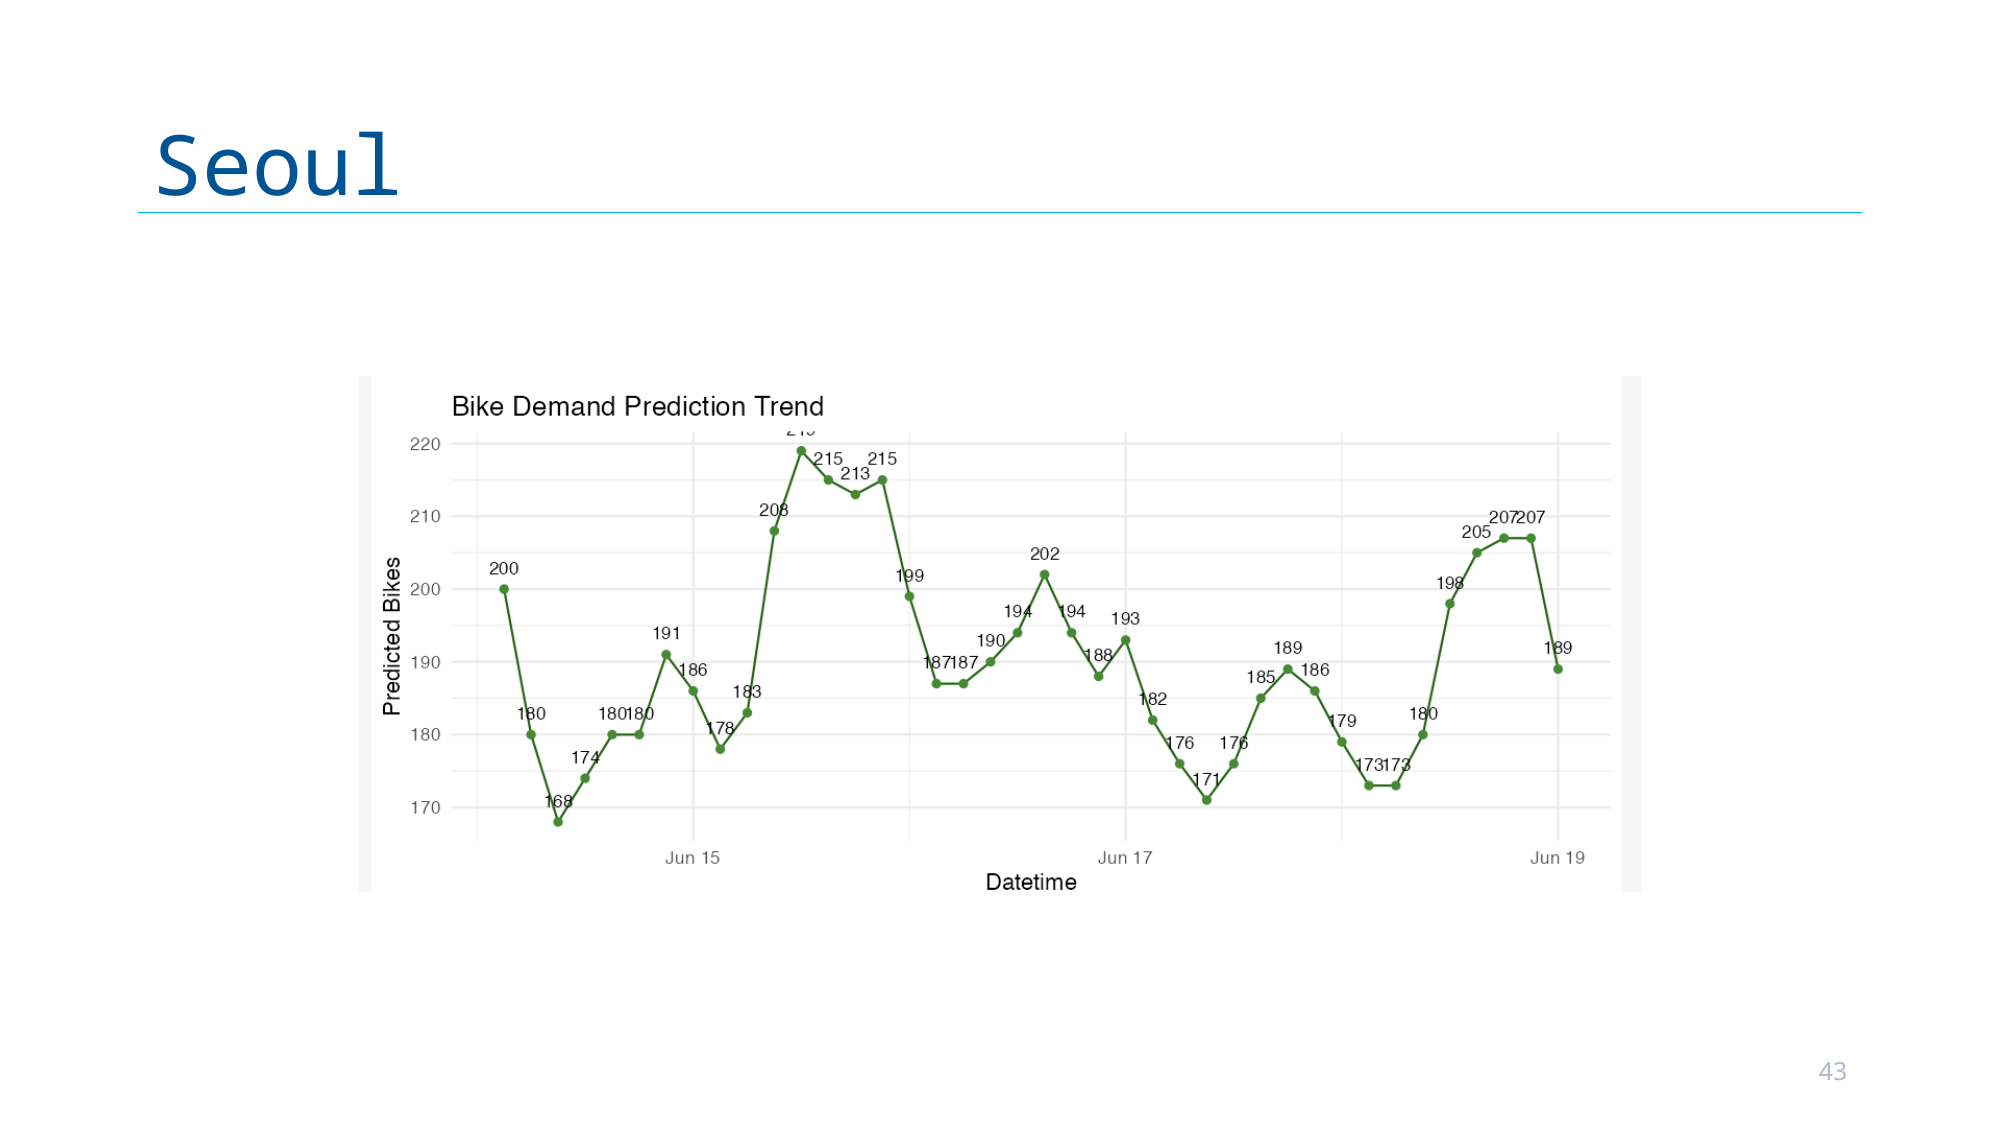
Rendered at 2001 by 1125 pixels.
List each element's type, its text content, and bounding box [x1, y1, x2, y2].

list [359, 376, 1641, 892]
slide_number 43 [1412, 1042, 1863, 1103]
title Seoul [137, 59, 1863, 278]
